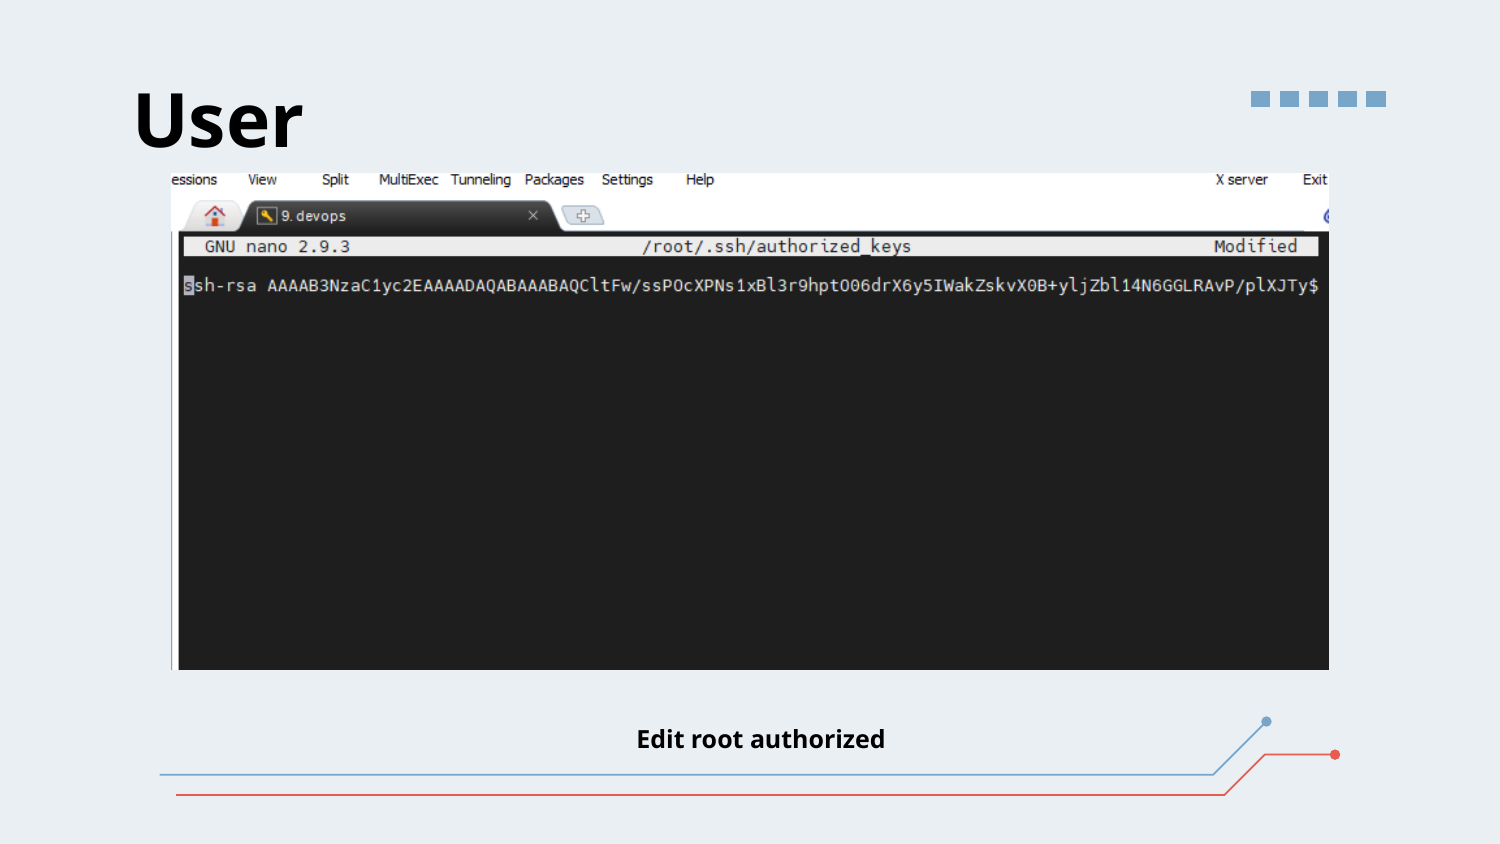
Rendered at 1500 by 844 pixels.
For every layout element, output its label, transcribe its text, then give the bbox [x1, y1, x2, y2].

title User [116, 57, 1390, 159]
text_box Edit root authorized [485, 695, 1015, 769]
picture [171, 173, 1329, 671]
